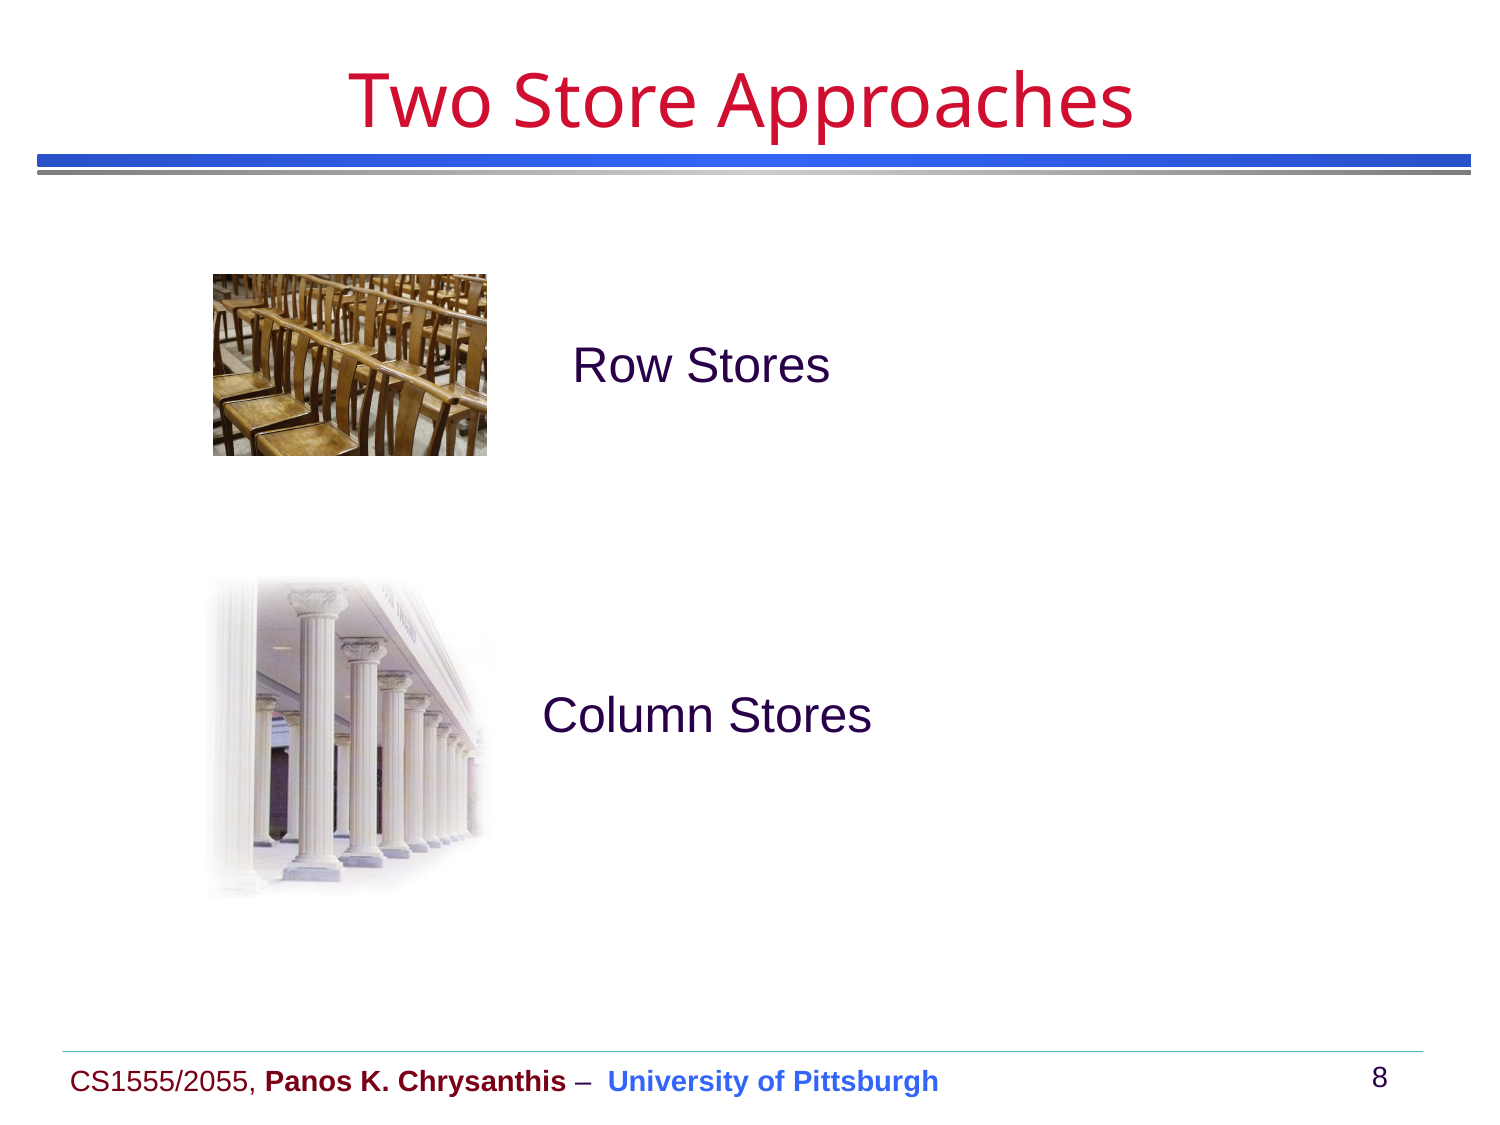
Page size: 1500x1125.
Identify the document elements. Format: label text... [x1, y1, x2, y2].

text_box [138, 154, 143, 166]
title Two Store Approaches [0, 62, 1486, 150]
picture [213, 274, 487, 456]
text_box 16 [497, 154, 502, 166]
text_box 4 [407, 154, 412, 166]
text_box 4 [952, 154, 956, 166]
list Row Stores Column Stores [150, 324, 888, 1000]
text_box [1258, 154, 1262, 166]
text_box 16 [1090, 154, 1094, 166]
picture [204, 562, 496, 905]
table_cell [773, 154, 777, 166]
